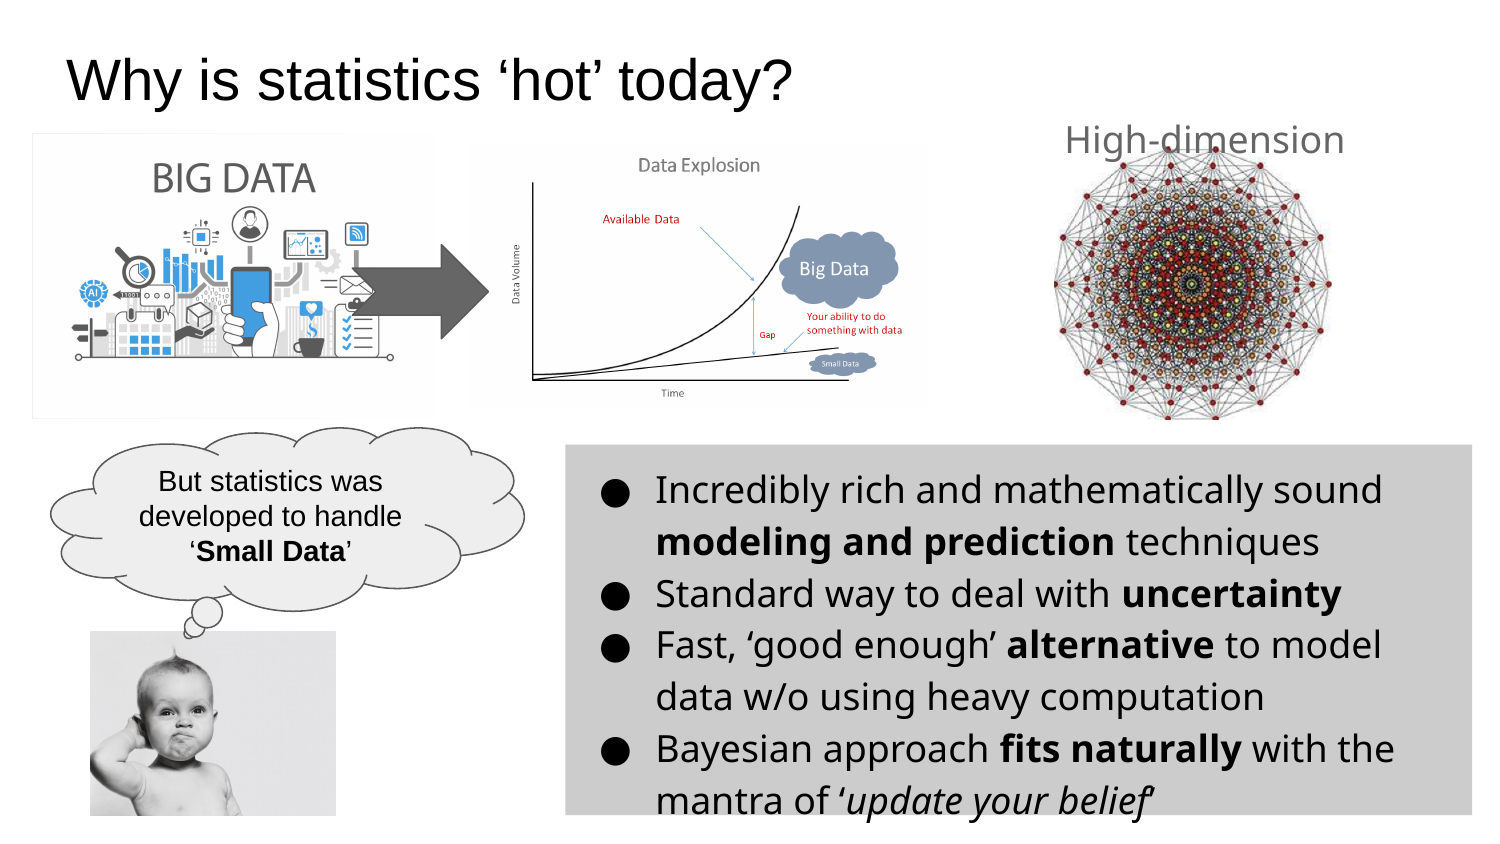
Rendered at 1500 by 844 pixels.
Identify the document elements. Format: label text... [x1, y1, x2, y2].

picture [90, 631, 336, 816]
picture [31, 132, 437, 419]
text_box [441, 244, 465, 339]
picture [470, 145, 927, 407]
text_box But statistics was developed to handle ‘Small Data’ [50, 427, 525, 630]
text_box Incredibly rich and mathematically sound modeling and prediction techniques Standard way to deal with uncertainty Fast, ‘good enough’ alternative to model data w/o using heavy computation Bayesian approach fits naturally with the mantra of ‘update your belief’ [565, 444, 1473, 816]
text_box High-dimension [1024, 101, 1387, 185]
title Why is statistics ‘hot’ today? [51, 27, 1449, 122]
picture [1054, 146, 1332, 420]
